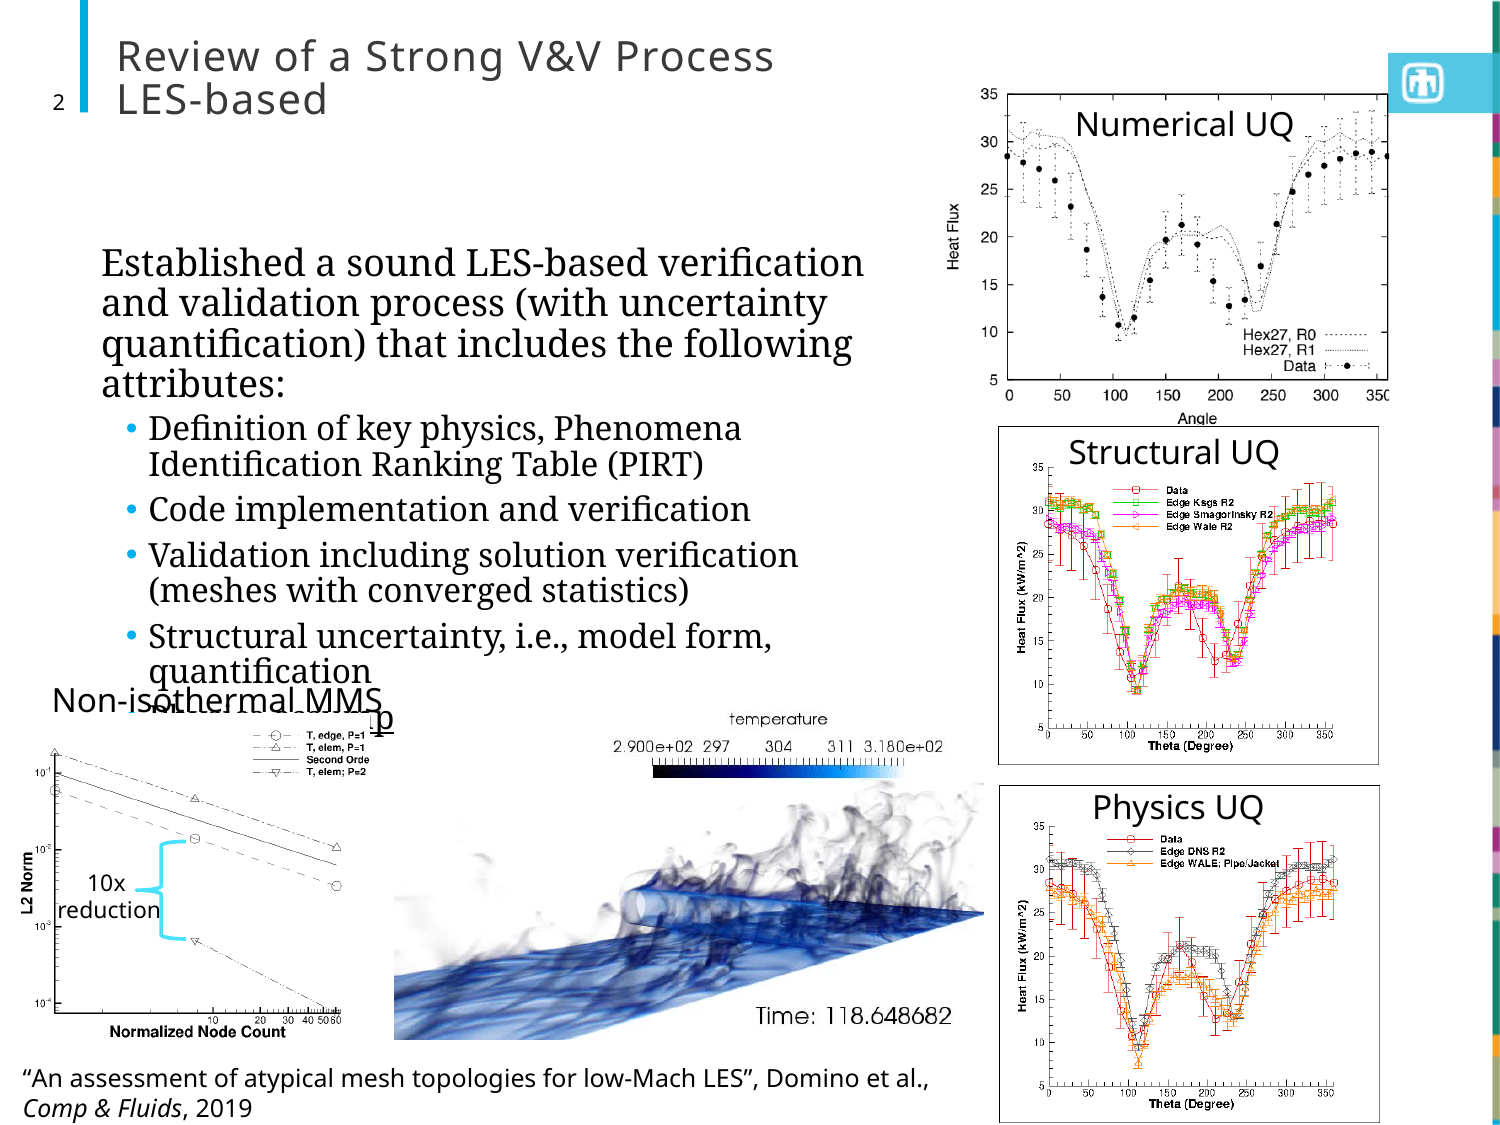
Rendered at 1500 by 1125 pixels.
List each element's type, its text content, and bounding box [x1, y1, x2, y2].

picture [1493, 1, 1500, 215]
picture [999, 784, 1381, 1124]
picture [1493, 330, 1499, 1120]
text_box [393, 702, 985, 1042]
text_box Non-isothermal MMS [36, 671, 399, 727]
list Established a sound LES-based verification and validation process (with uncertainty quantification) that includes the following attributes: Definition of key physics, Phenomena Identification Ranking Table (PIRT) Code implementation and verification Validation including solution verification (meshes with converged statistics) Structural uncertainty, i.e., model form, quantification Physics assumptions, i.e., your conceptual model [101, 236, 903, 699]
picture [5, 712, 371, 1042]
picture [1401, 62, 1445, 104]
picture [946, 86, 1390, 765]
slide_number 2 [7, 73, 80, 133]
title Review of a Strong V&V Process LES-based [101, 36, 1339, 131]
text_box “An assessment of atypical mesh topologies for low-Mach LES”, Domino et al., Comp & Fluids, 2019 [7, 1055, 985, 1125]
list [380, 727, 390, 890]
